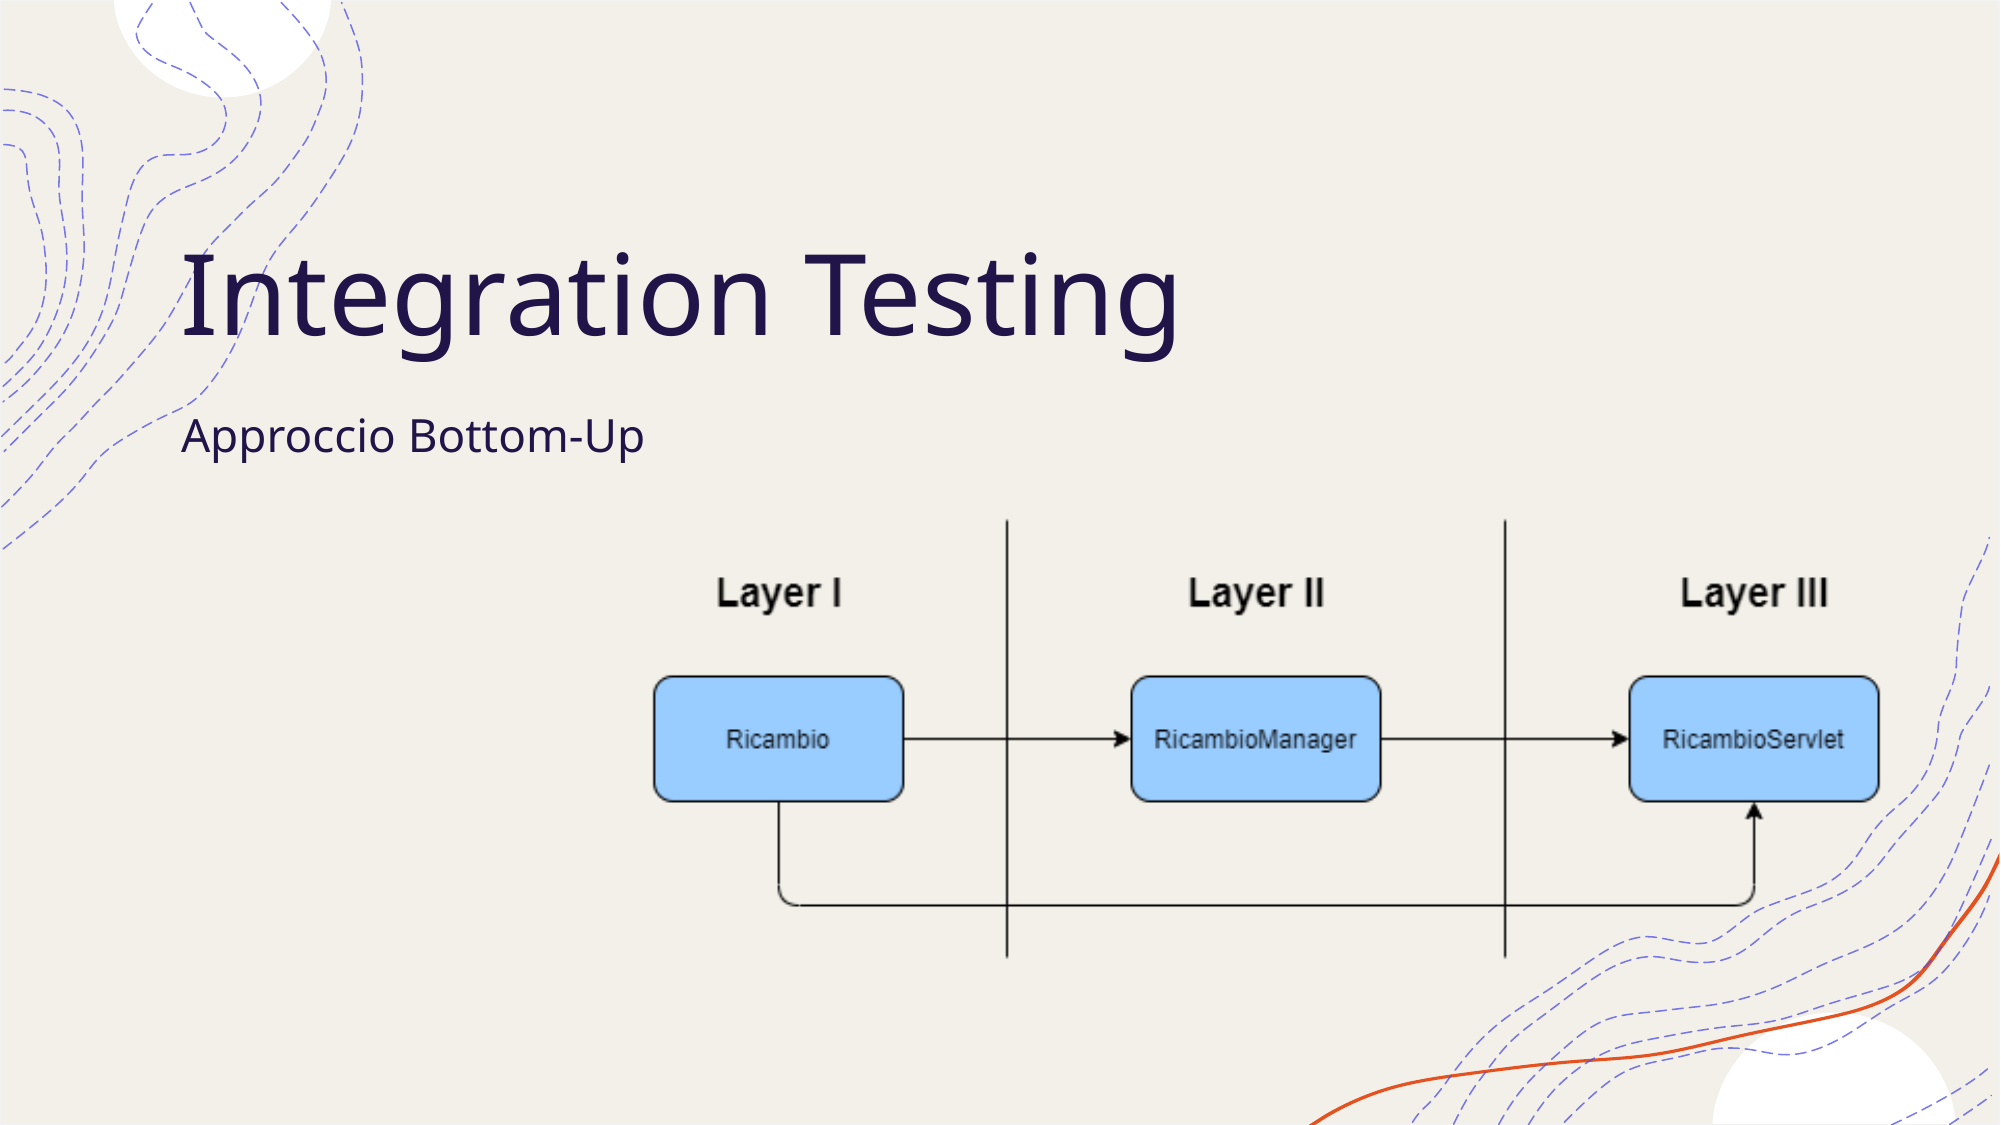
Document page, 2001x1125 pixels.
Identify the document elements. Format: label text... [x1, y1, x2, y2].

picture [633, 499, 1902, 982]
list Approccio Bottom-Up [166, 394, 786, 1006]
title Integration Testing [164, 27, 1901, 366]
